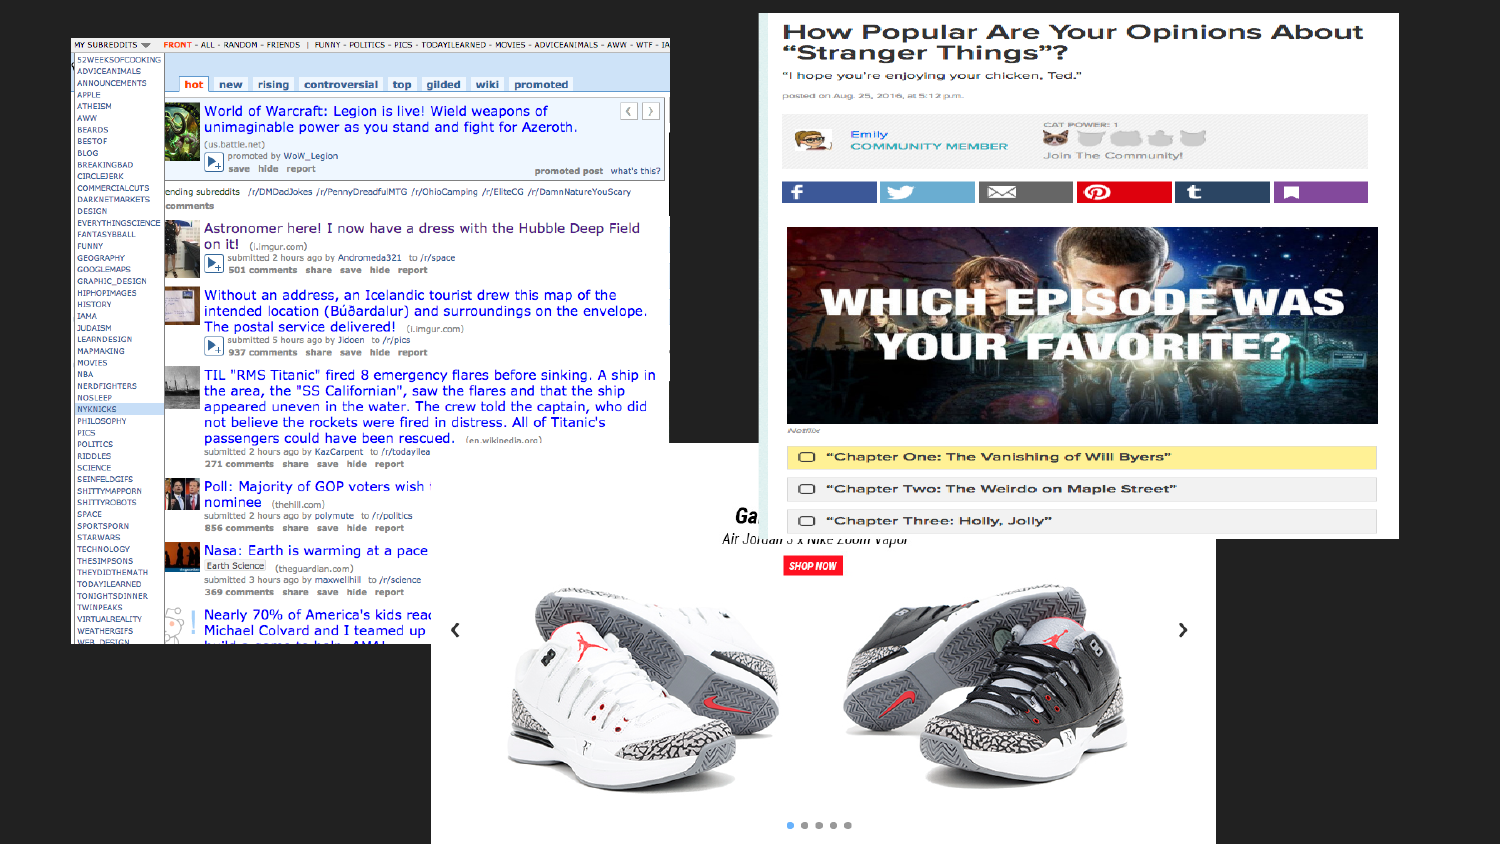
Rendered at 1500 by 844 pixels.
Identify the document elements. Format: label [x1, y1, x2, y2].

picture [71, 0, 1415, 844]
